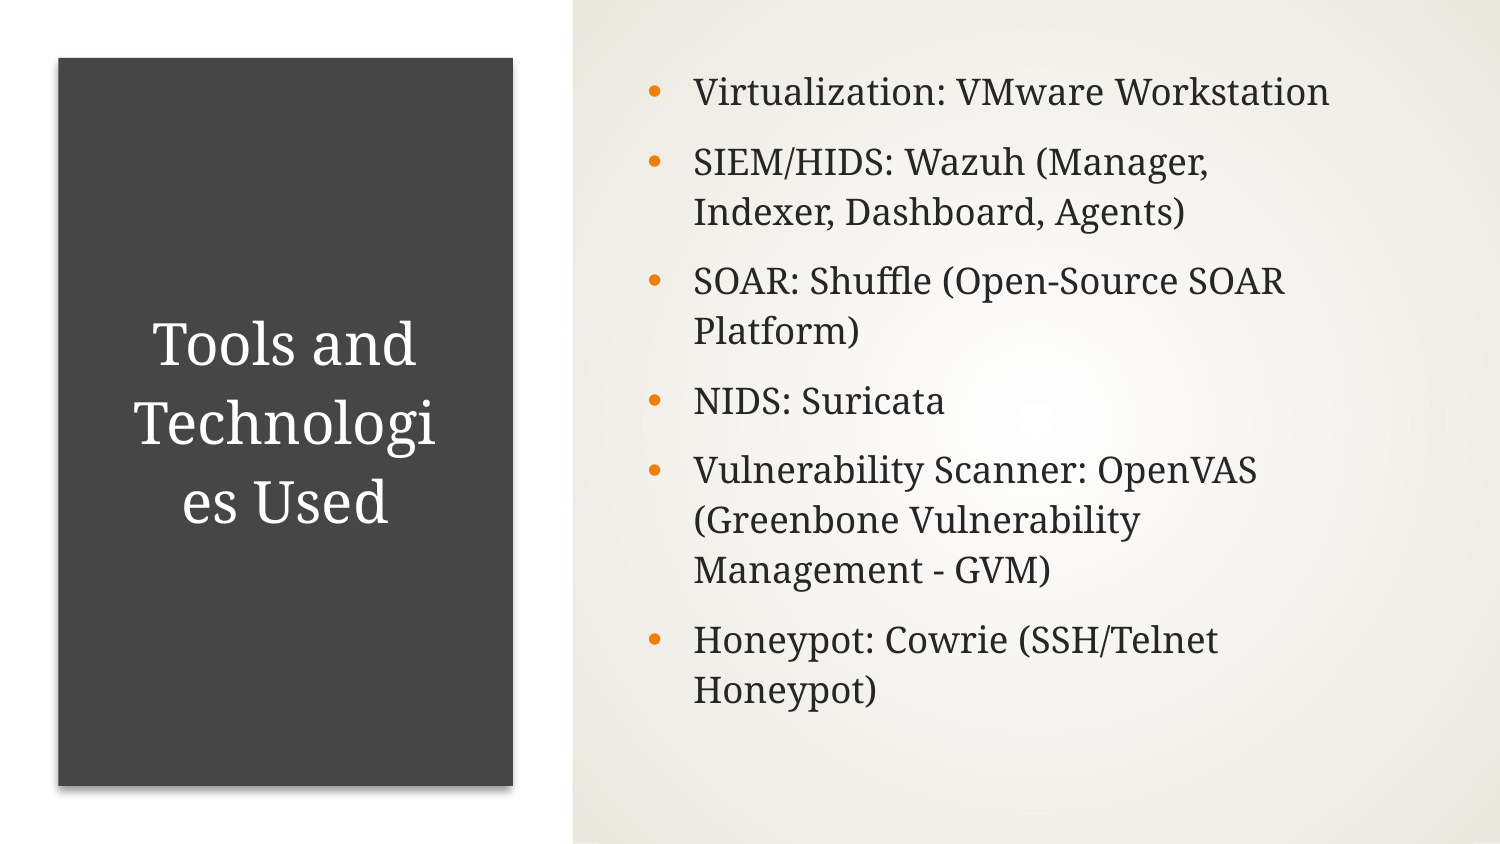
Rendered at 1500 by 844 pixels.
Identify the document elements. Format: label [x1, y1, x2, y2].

text_box [0, 2, 1500, 841]
